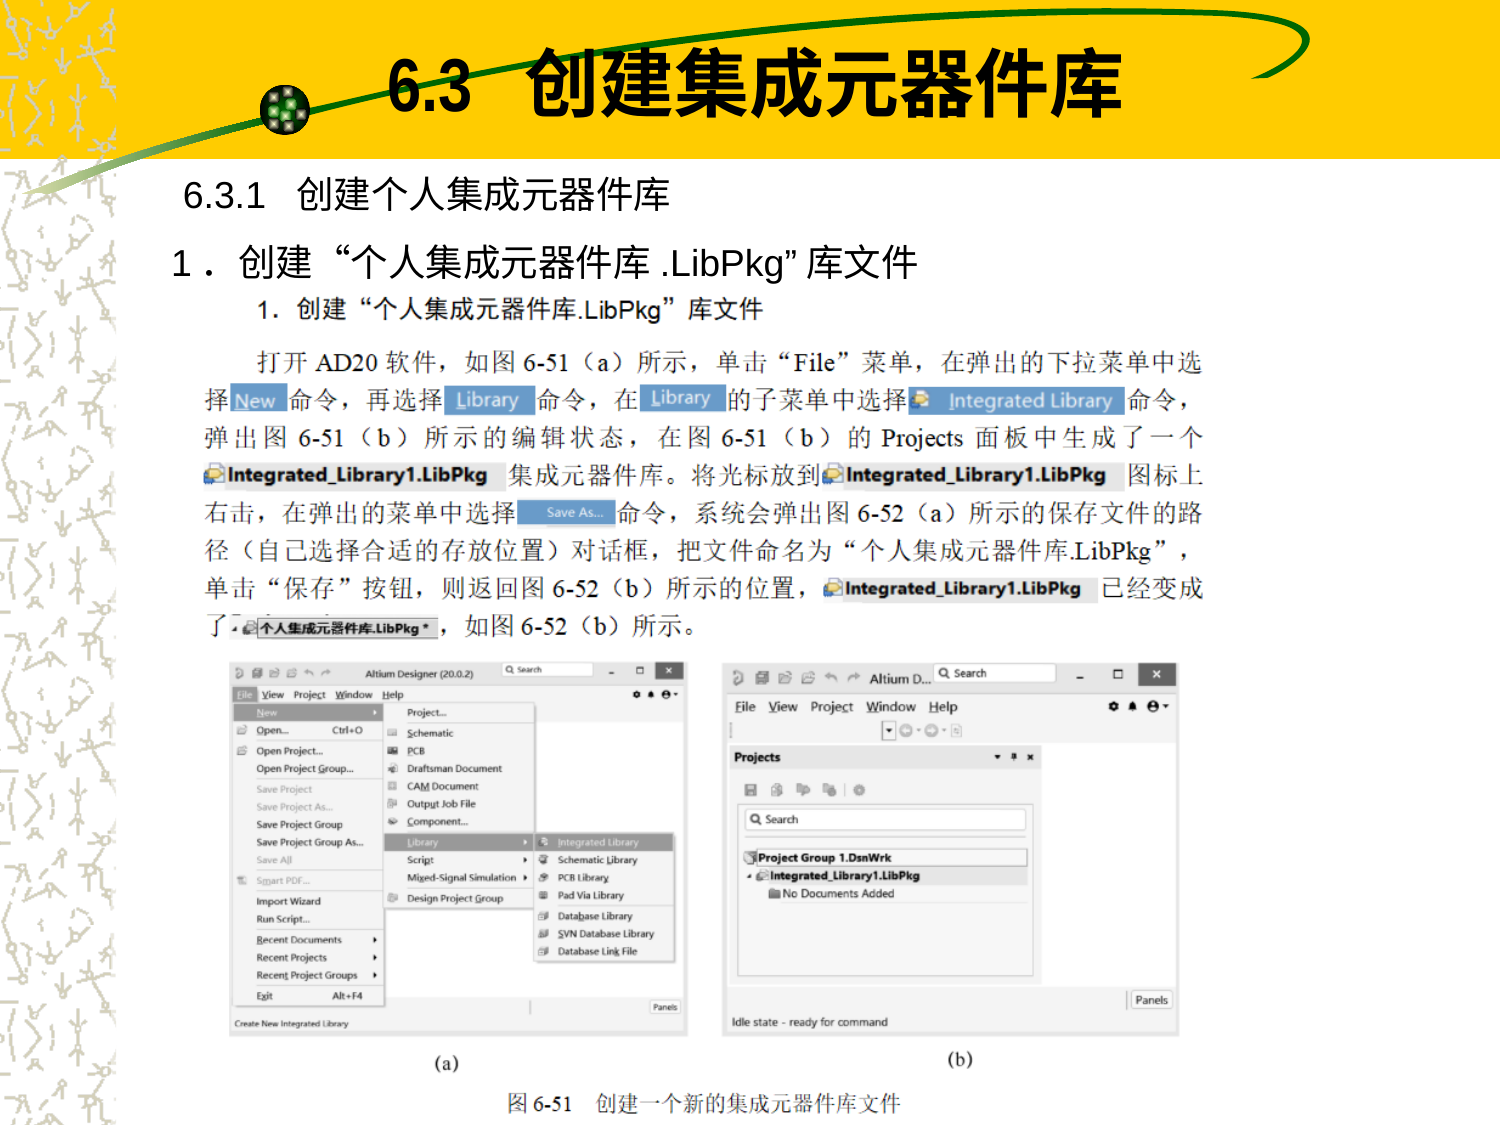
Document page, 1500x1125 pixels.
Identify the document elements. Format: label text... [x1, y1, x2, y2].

picture [0, 0, 117, 1125]
picture [194, 291, 1227, 1121]
text_box 1．创建“个人集成元器件库.LibPkg”库文件 [112, 231, 946, 292]
text_box 6.3 创建集成元器件库 [51, 0, 1461, 164]
text_box 6.3.1 创建个人集成元器件库 [123, 163, 1053, 224]
